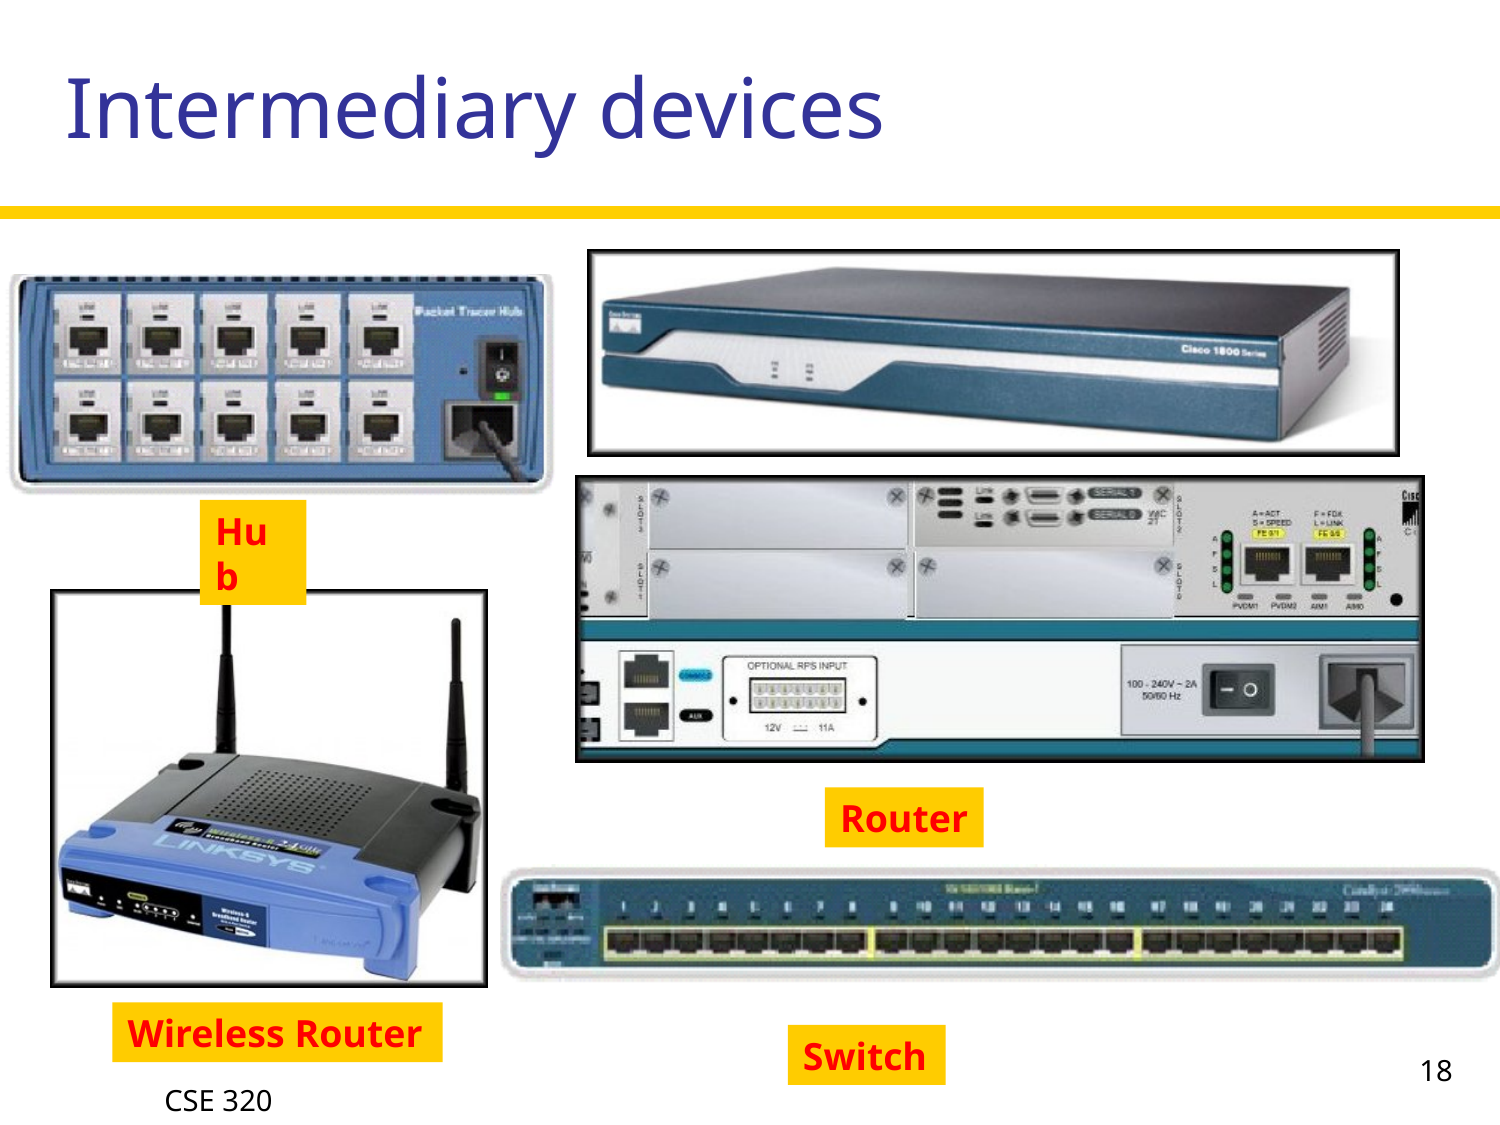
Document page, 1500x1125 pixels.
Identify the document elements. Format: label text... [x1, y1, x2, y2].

picture [574, 475, 1426, 763]
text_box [499, 864, 1500, 988]
title Intermediary devices [50, 37, 1329, 163]
text_box Hub [199, 510, 307, 587]
text_box Wireless Router [112, 1002, 443, 1063]
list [587, 249, 1401, 457]
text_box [0, 274, 566, 501]
text_box Switch [787, 1024, 946, 1085]
picture [49, 588, 488, 988]
text_box Router [824, 787, 984, 848]
slide_number ‹#› [1155, 1024, 1468, 1100]
